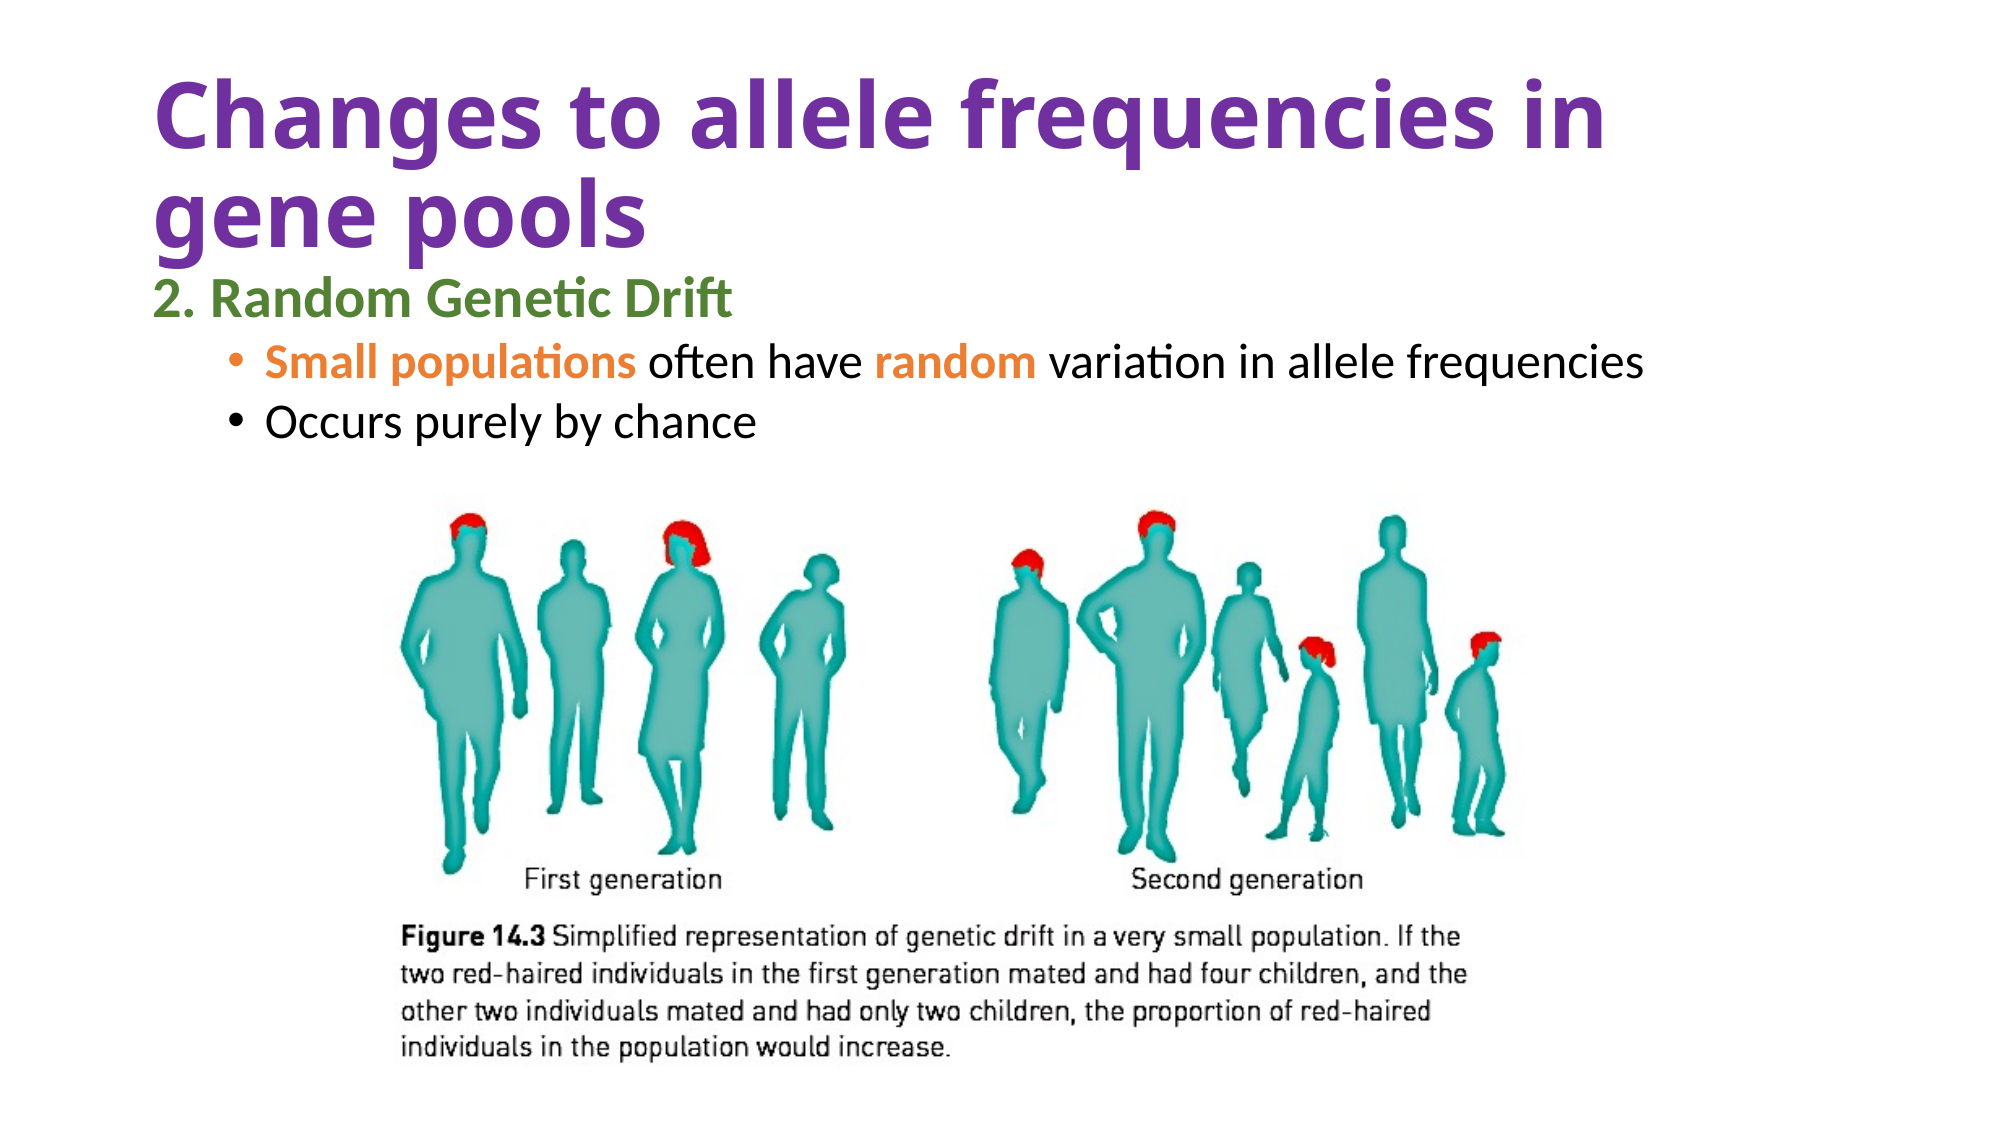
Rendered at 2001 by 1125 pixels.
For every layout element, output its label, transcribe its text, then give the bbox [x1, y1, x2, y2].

title Changes to allele frequencies in gene pools [137, 59, 1863, 251]
picture [382, 468, 1536, 1077]
list 2. Random Genetic Drift Small populations often have random variation in allele frequencies Occurs purely by chance [137, 251, 1863, 966]
